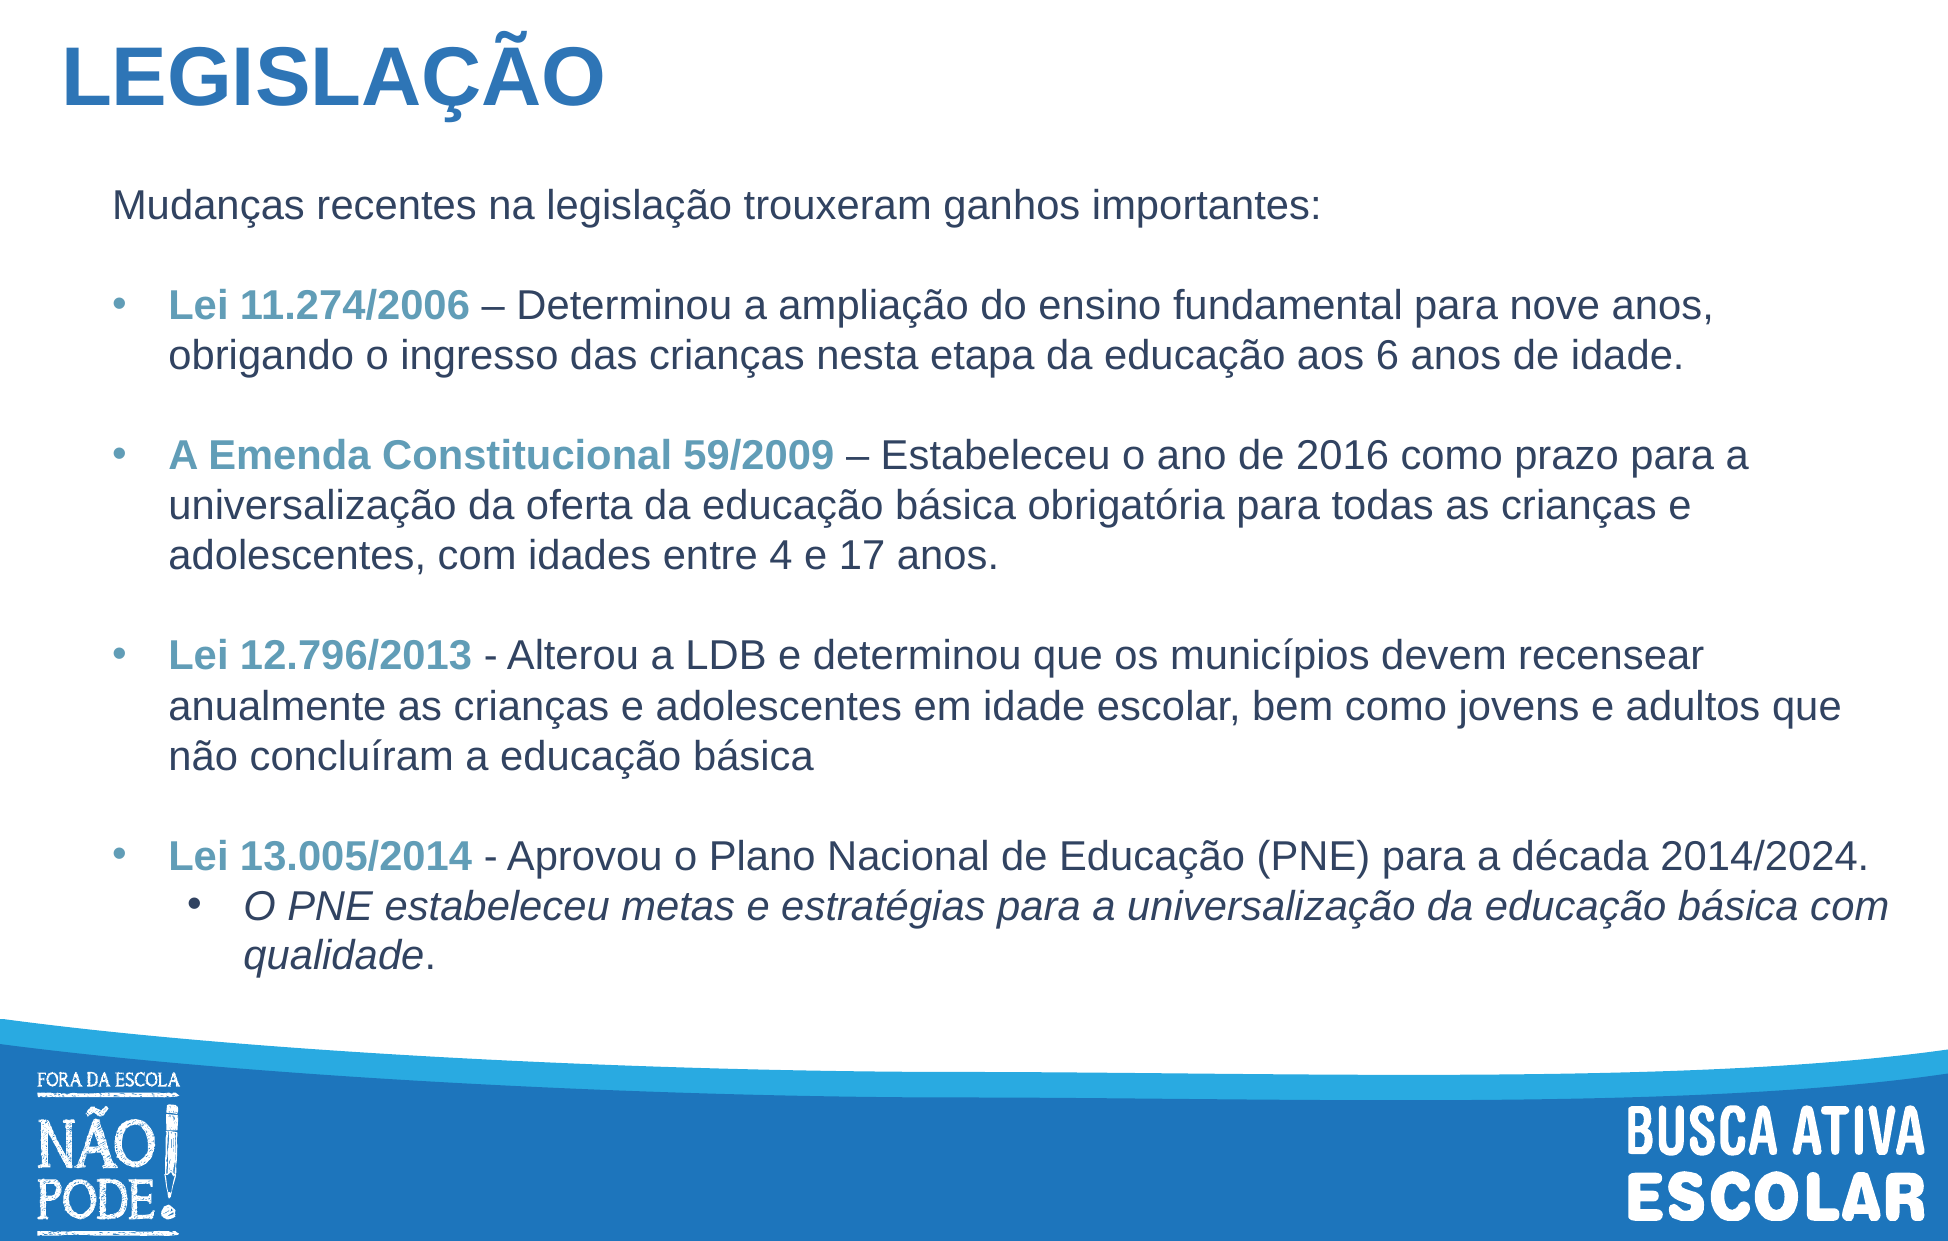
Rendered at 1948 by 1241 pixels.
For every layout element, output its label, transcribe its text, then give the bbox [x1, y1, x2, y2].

title LEGISLAÇÃO [61, 22, 1926, 142]
list Mudanças recentes na legislação trouxeram ganhos importantes: Lei 11.274/2006 – Determinou a ampliação do ensino fundamental para nove anos, obrigando o ingresso das crianças nesta etapa da educação aos 6 anos de idade. A Emenda Constitucional 59/2009 – Estabeleceu o ano de 2016 como prazo para a universalização da oferta da educação básica obrigatória para todas as crianças e adolescentes, com idades entre 4 e 17 anos. Lei 12.796/2013 - Alterou a LDB e determinou que os municípios devem recensear anualmente as crianças e adolescentes em idade escolar, bem como jovens e adultos que não concluíram a educação básica Lei 13.005/2014 - Aprovou o Plano Nacional de Educação (PNE) para a década 2014/2024. O PNE estabeleceu metas e estratégias para a universalização da educação básica com qualidade. [112, 178, 1906, 1027]
